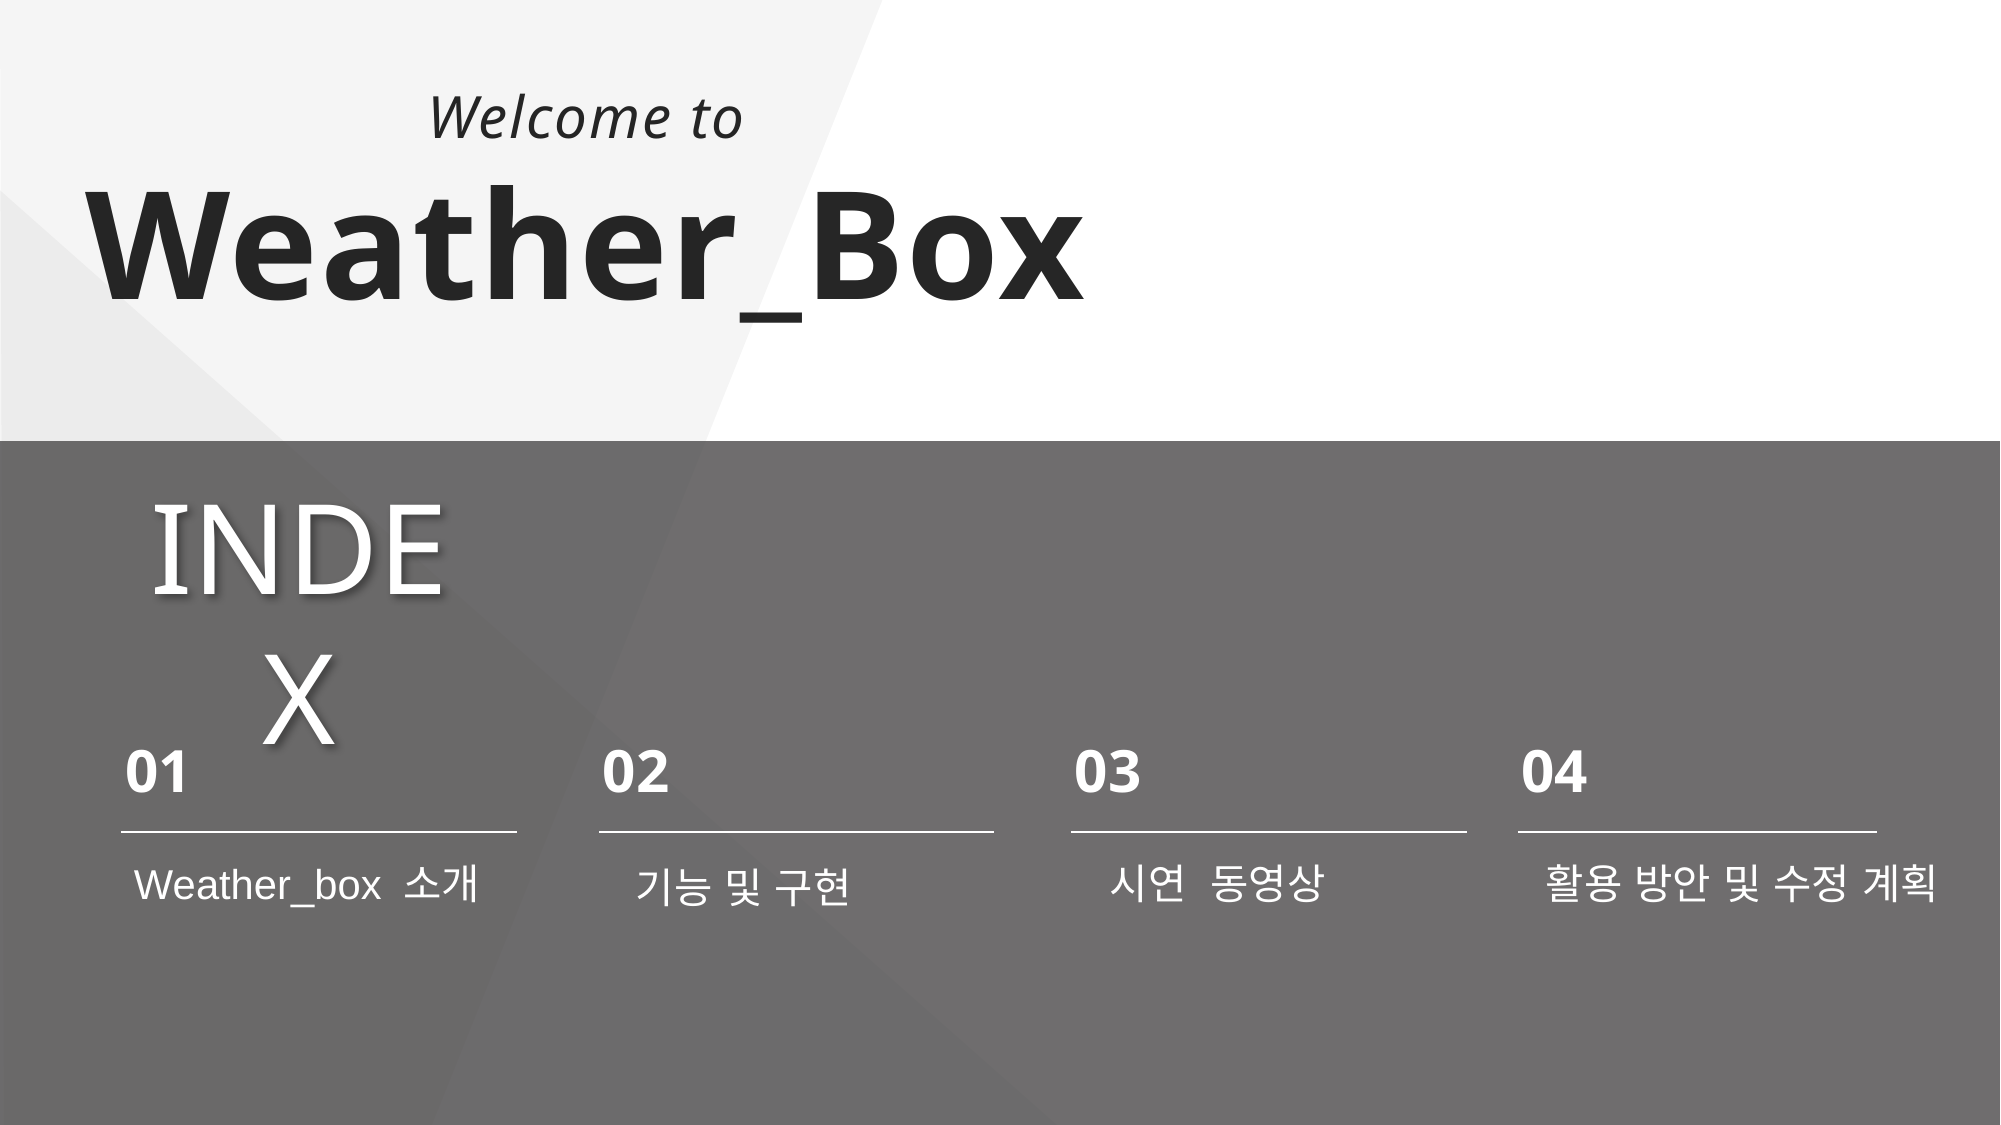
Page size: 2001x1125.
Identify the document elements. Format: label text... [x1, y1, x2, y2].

text_box Welcome to Weather_Box [735, 73, 1130, 374]
text_box 03 [1060, 727, 1157, 812]
text_box 활용 방안 및 수정 계획 [1531, 850, 1955, 916]
text_box [0, 440, 2000, 1125]
text_box 02 [588, 727, 685, 812]
text_box [0, 0, 884, 440]
text_box 04 [1506, 727, 1603, 812]
text_box INDEX [113, 462, 485, 778]
text_box Weather_box 소개 [119, 850, 496, 916]
text_box 01 [110, 727, 207, 812]
text_box 기능 및 구현 [621, 854, 867, 920]
text_box 시연 동영상 [1095, 850, 1341, 916]
